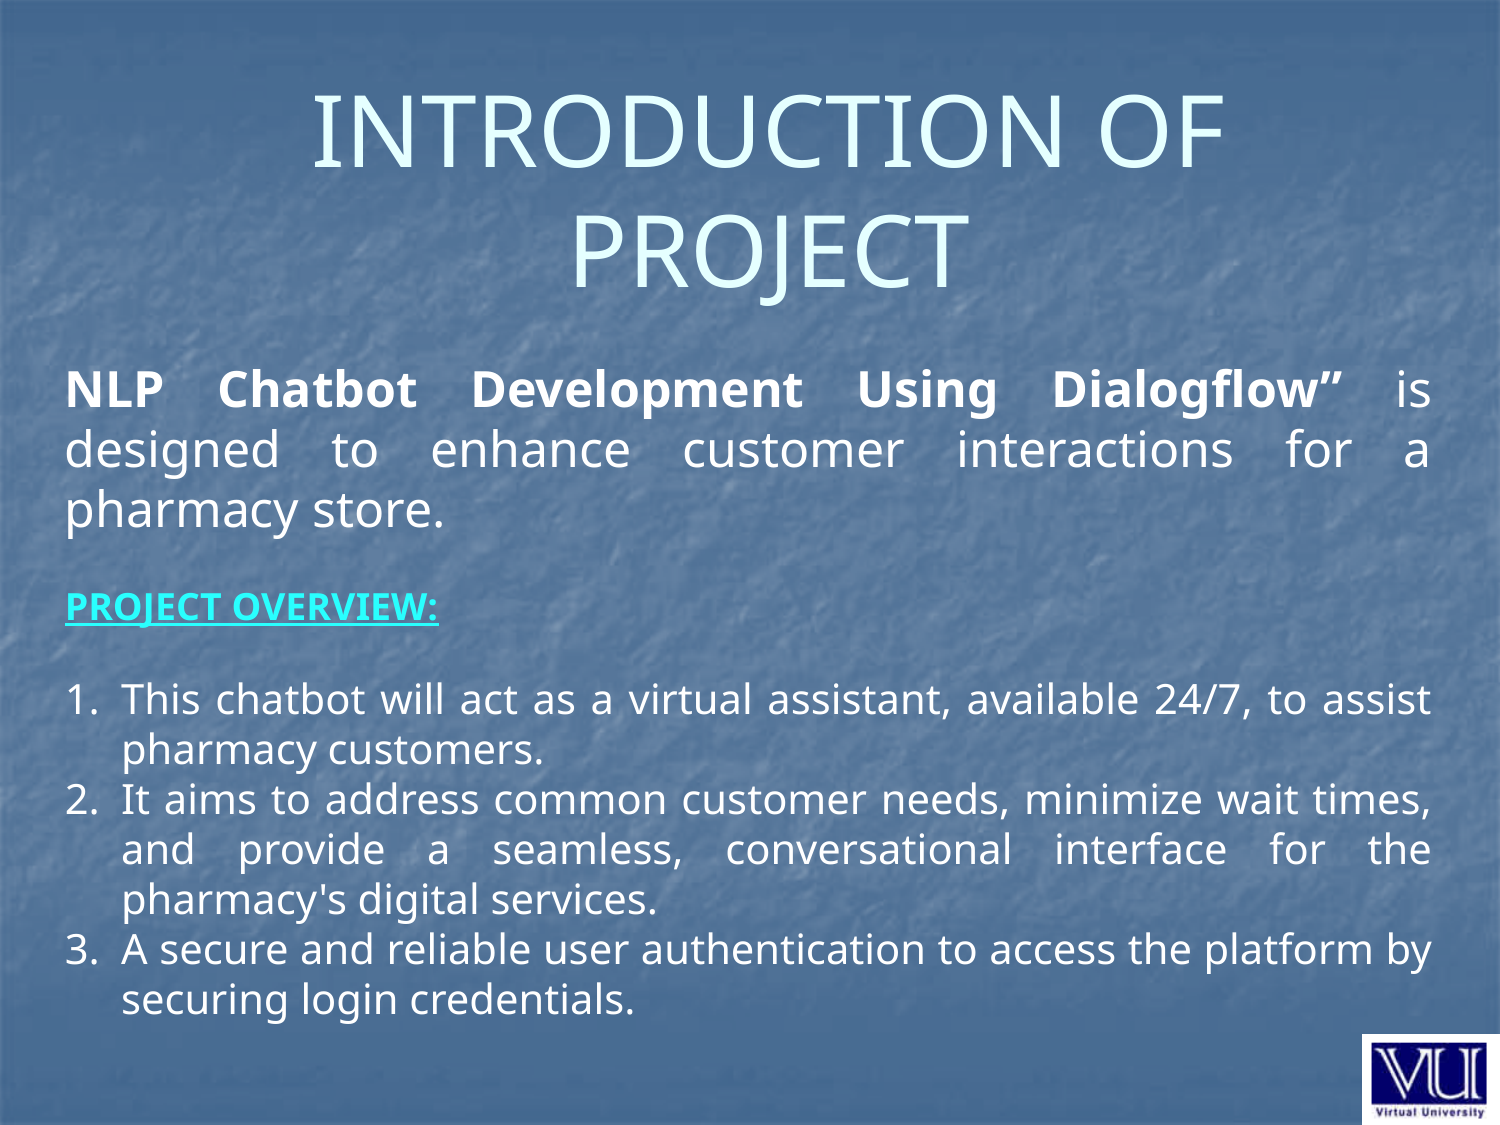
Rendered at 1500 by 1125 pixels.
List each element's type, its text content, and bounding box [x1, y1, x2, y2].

picture [1362, 1034, 1500, 1125]
title INTRODUCTION OF PROJECT [131, 37, 1407, 338]
text_box NLP Chatbot Development Using Dialogflow” is designed to enhance customer interactions for a pharmacy store. PROJECT OVERVIEW: This chatbot will act as a virtual assistant, available 24/7, to assist pharmacy customers. It aims to address common customer needs, minimize wait times, and provide a seamless, conversational interface for the pharmacy's digital services. A secure and reliable user authentication to access the platform by securing login credentials. [50, 350, 1448, 1030]
